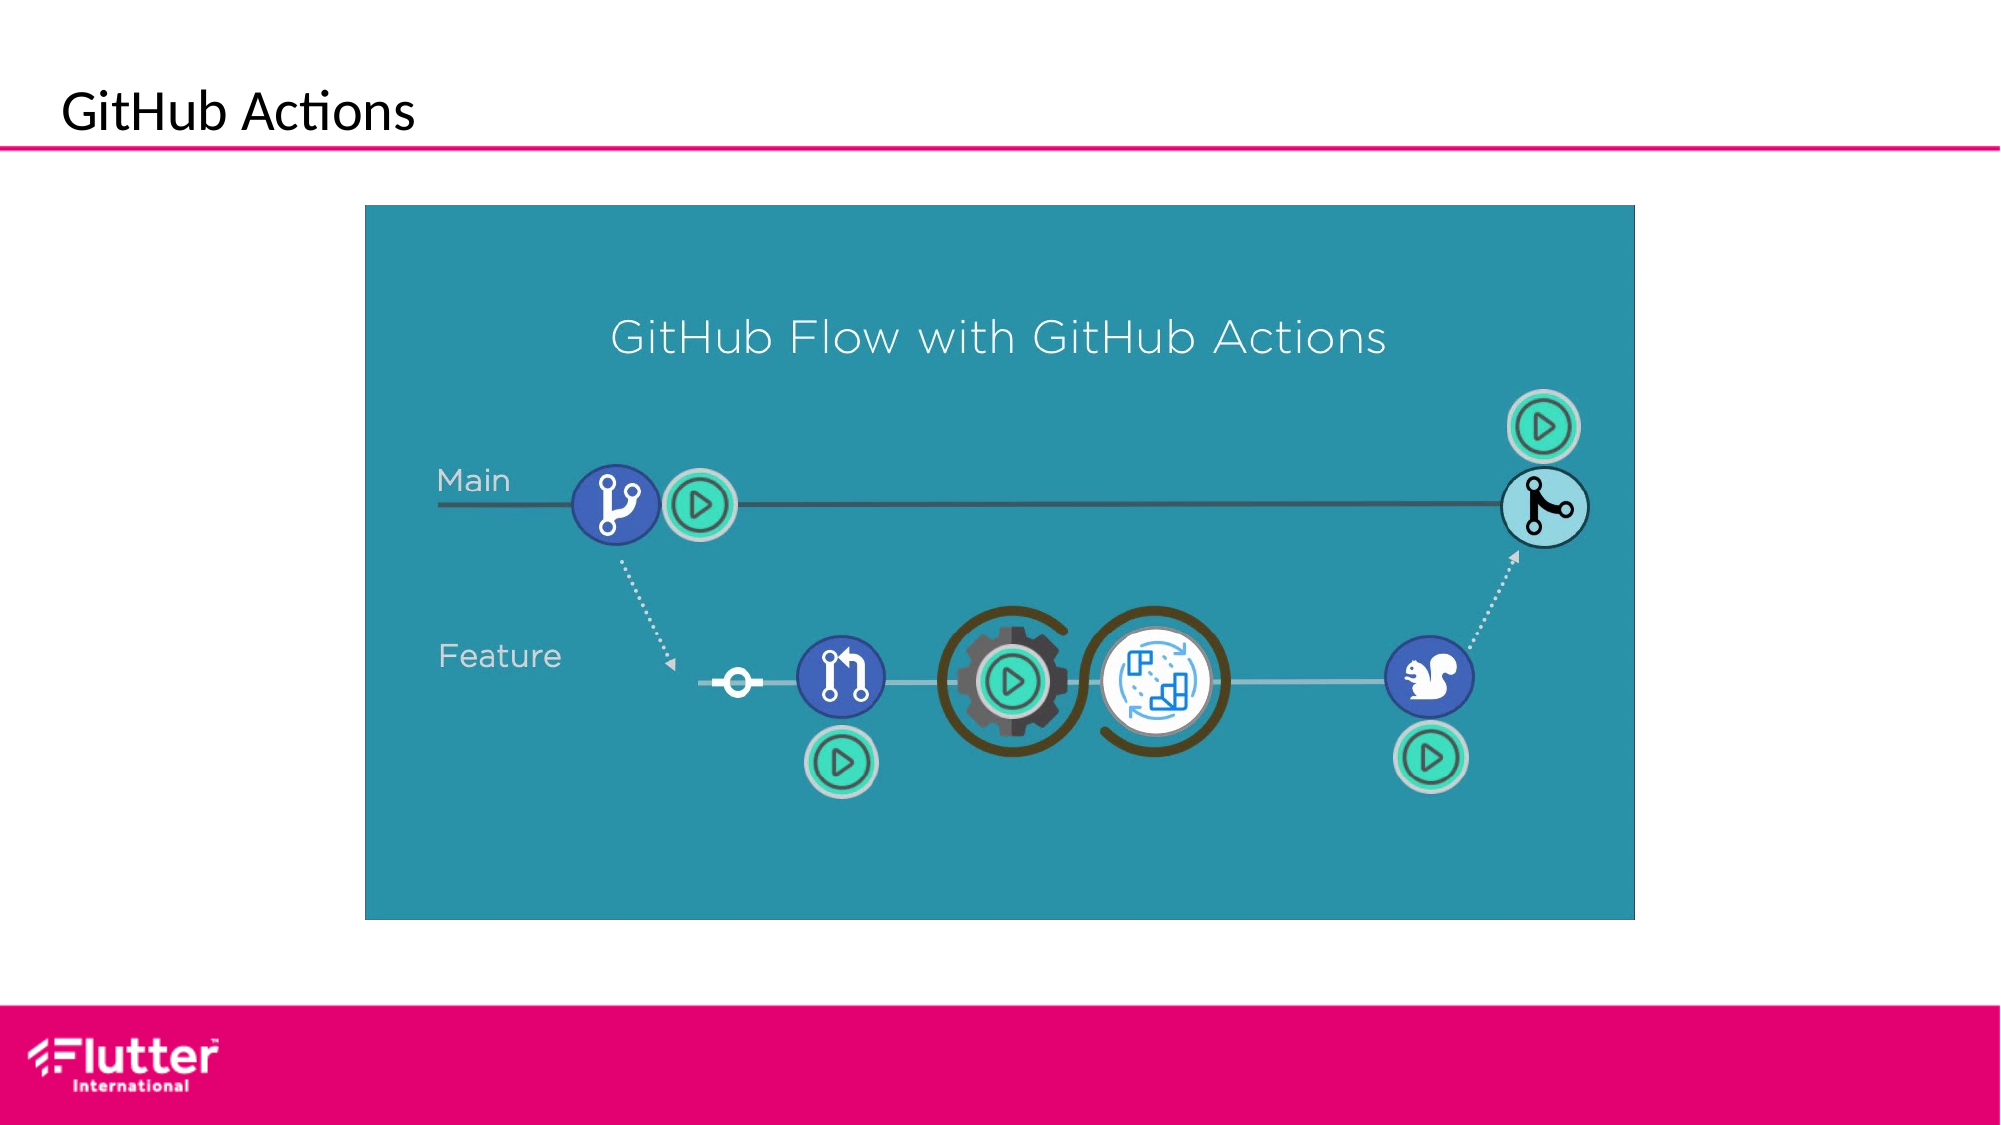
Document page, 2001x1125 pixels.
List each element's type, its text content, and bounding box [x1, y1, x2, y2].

text_box [46, 48, 937, 142]
picture [0, 0, 2001, 1125]
text_box GitHub Actions [46, 64, 886, 150]
